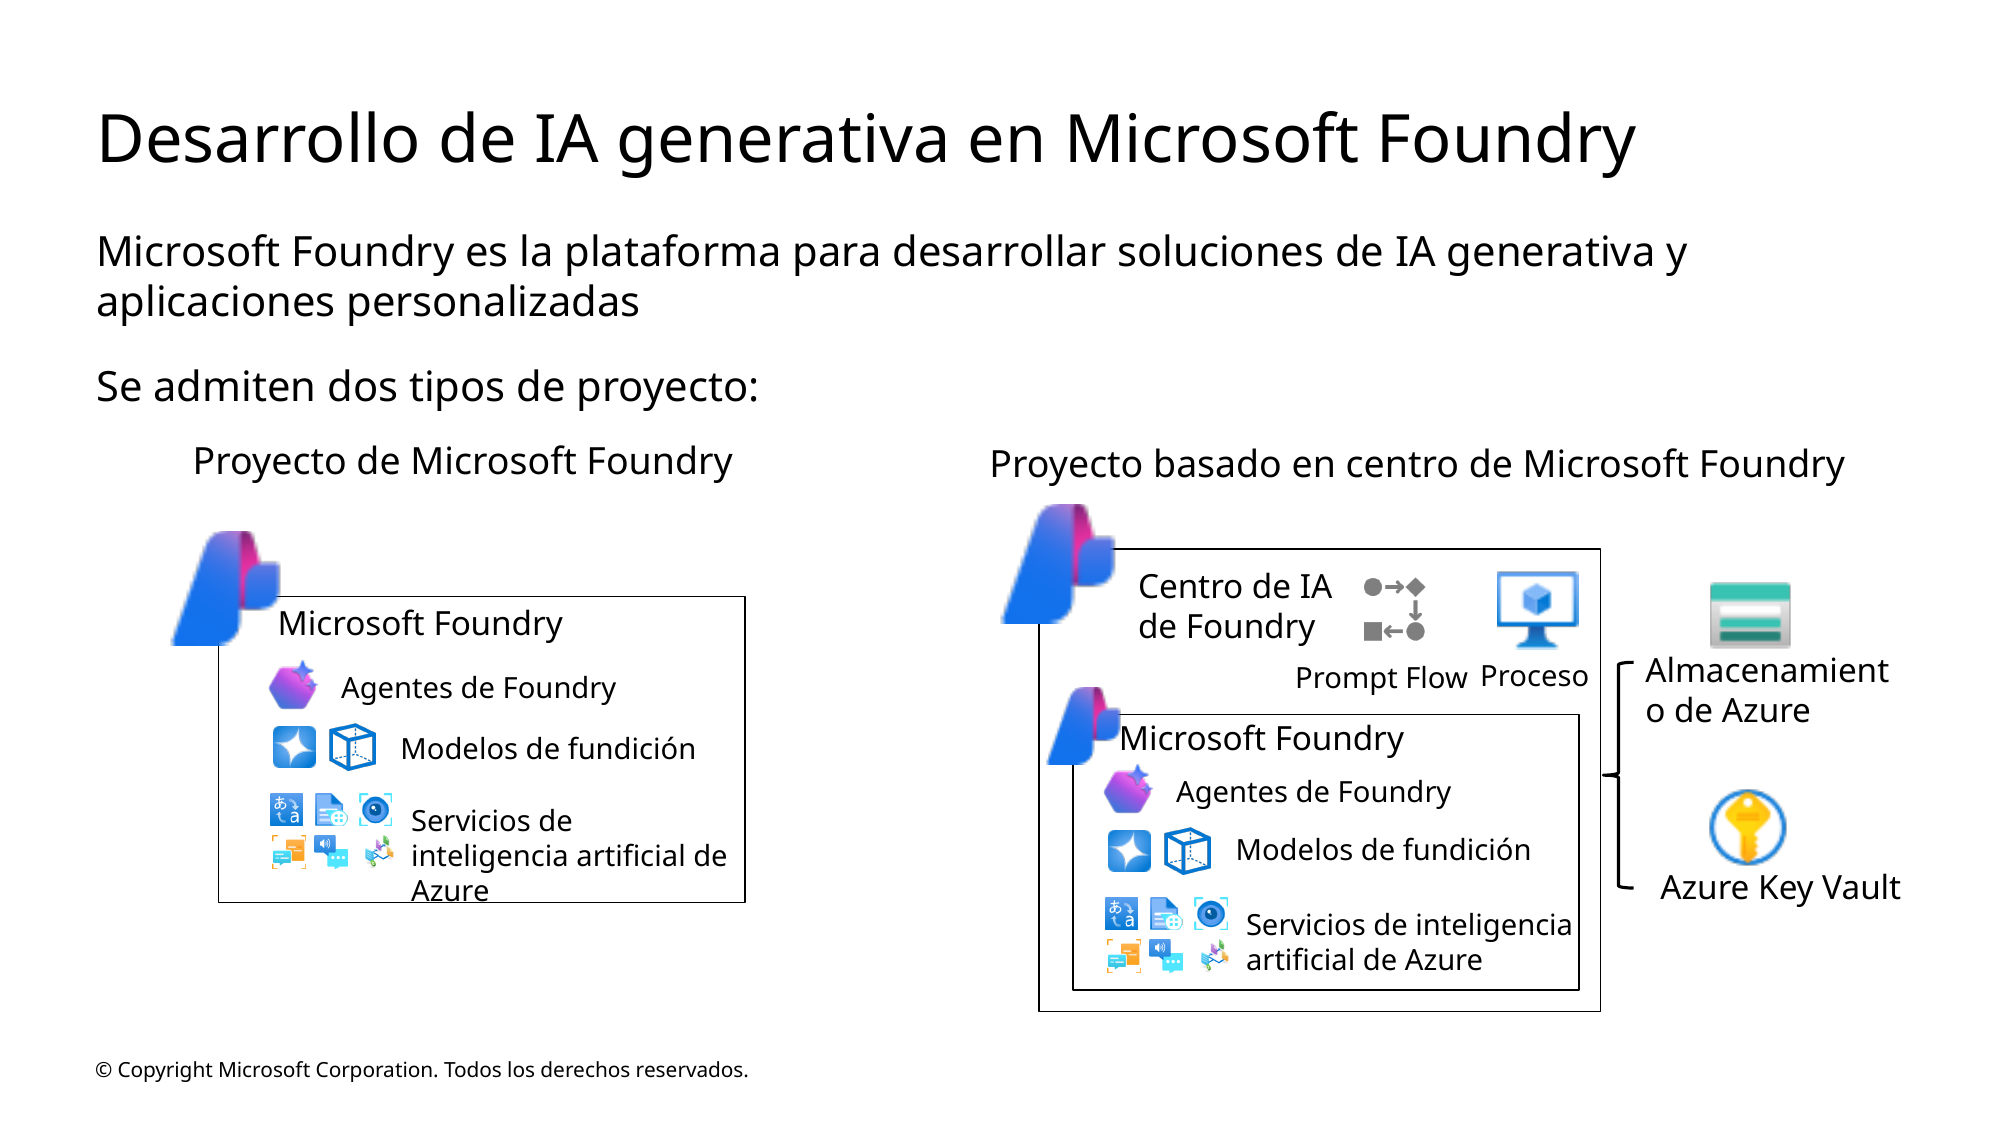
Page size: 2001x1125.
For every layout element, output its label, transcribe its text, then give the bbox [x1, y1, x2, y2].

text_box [999, 504, 1914, 1012]
text_box Proyecto de Microsoft Foundry [192, 437, 734, 483]
footer © Copyright Microsoft Corporation. Todos los derechos reservados. [95, 1053, 776, 1086]
text_box Proyecto basado en centro de Microsoft Foundry [989, 439, 1847, 485]
list Microsoft Foundry es la plataforma para desarrollar soluciones de IA generativa y aplicaciones personalizadas Se admiten dos tipos de proyecto: [96, 225, 1903, 413]
title Desarrollo de IA generativa en Microsoft Foundry [96, 96, 1904, 176]
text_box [169, 531, 746, 903]
